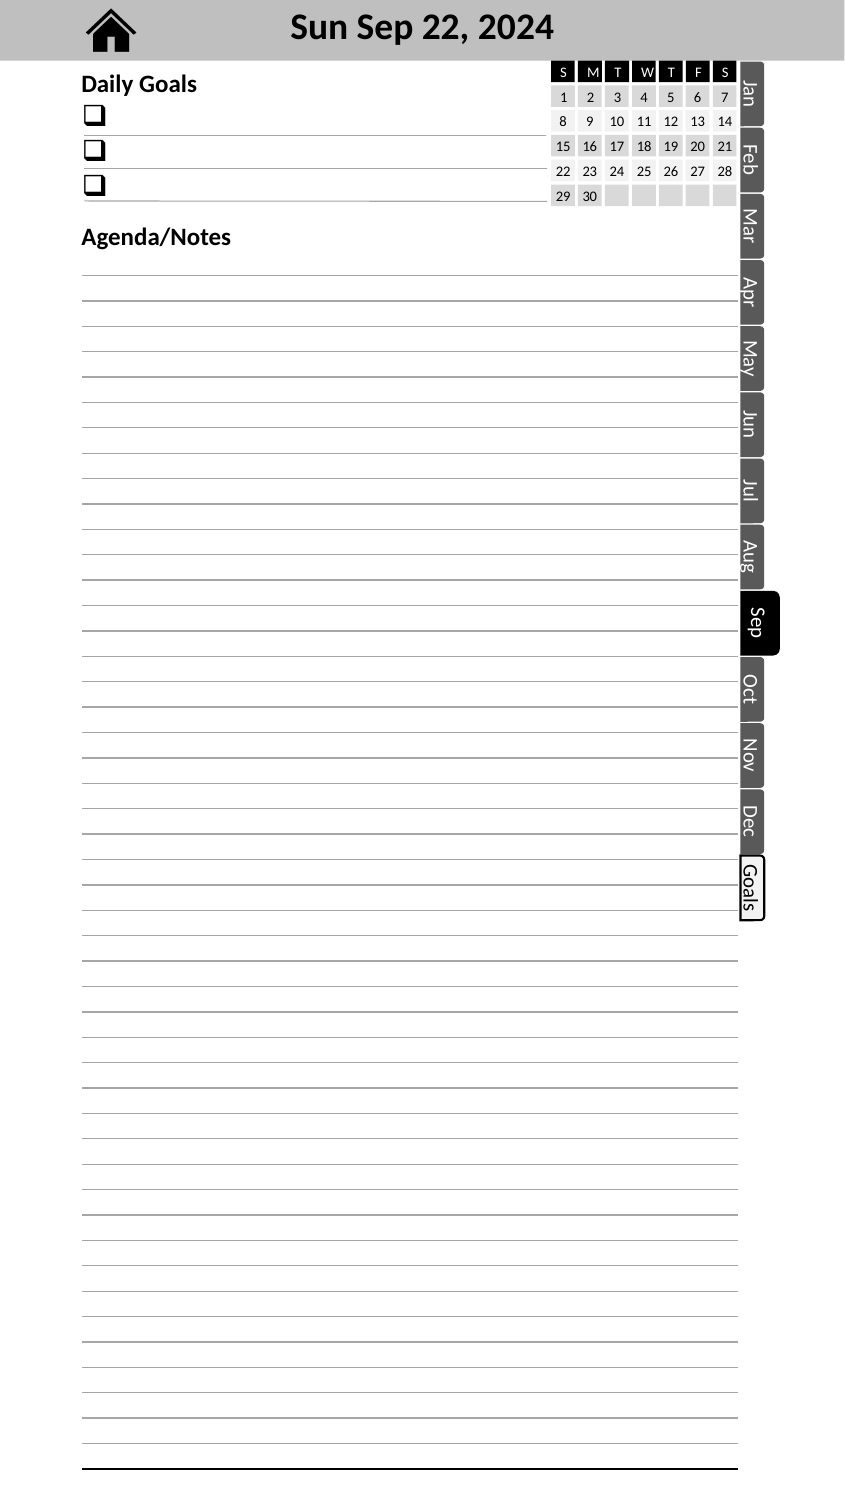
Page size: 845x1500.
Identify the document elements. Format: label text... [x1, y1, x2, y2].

picture [82, 1, 140, 59]
list Sun Sep 22, 2024 [190, 0, 655, 61]
